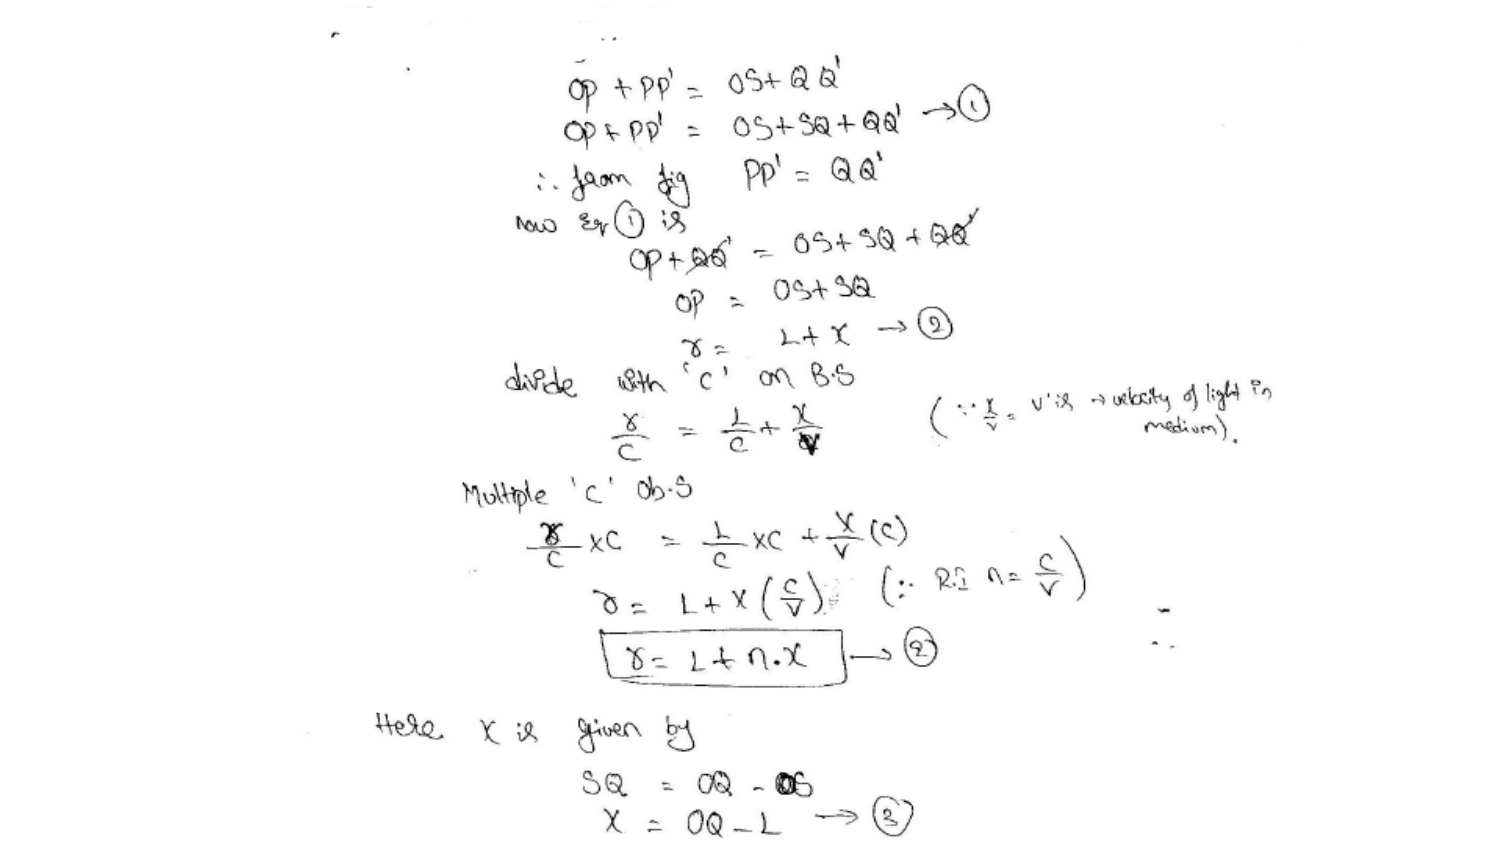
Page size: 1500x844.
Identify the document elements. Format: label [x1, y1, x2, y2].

picture [197, 0, 1303, 844]
